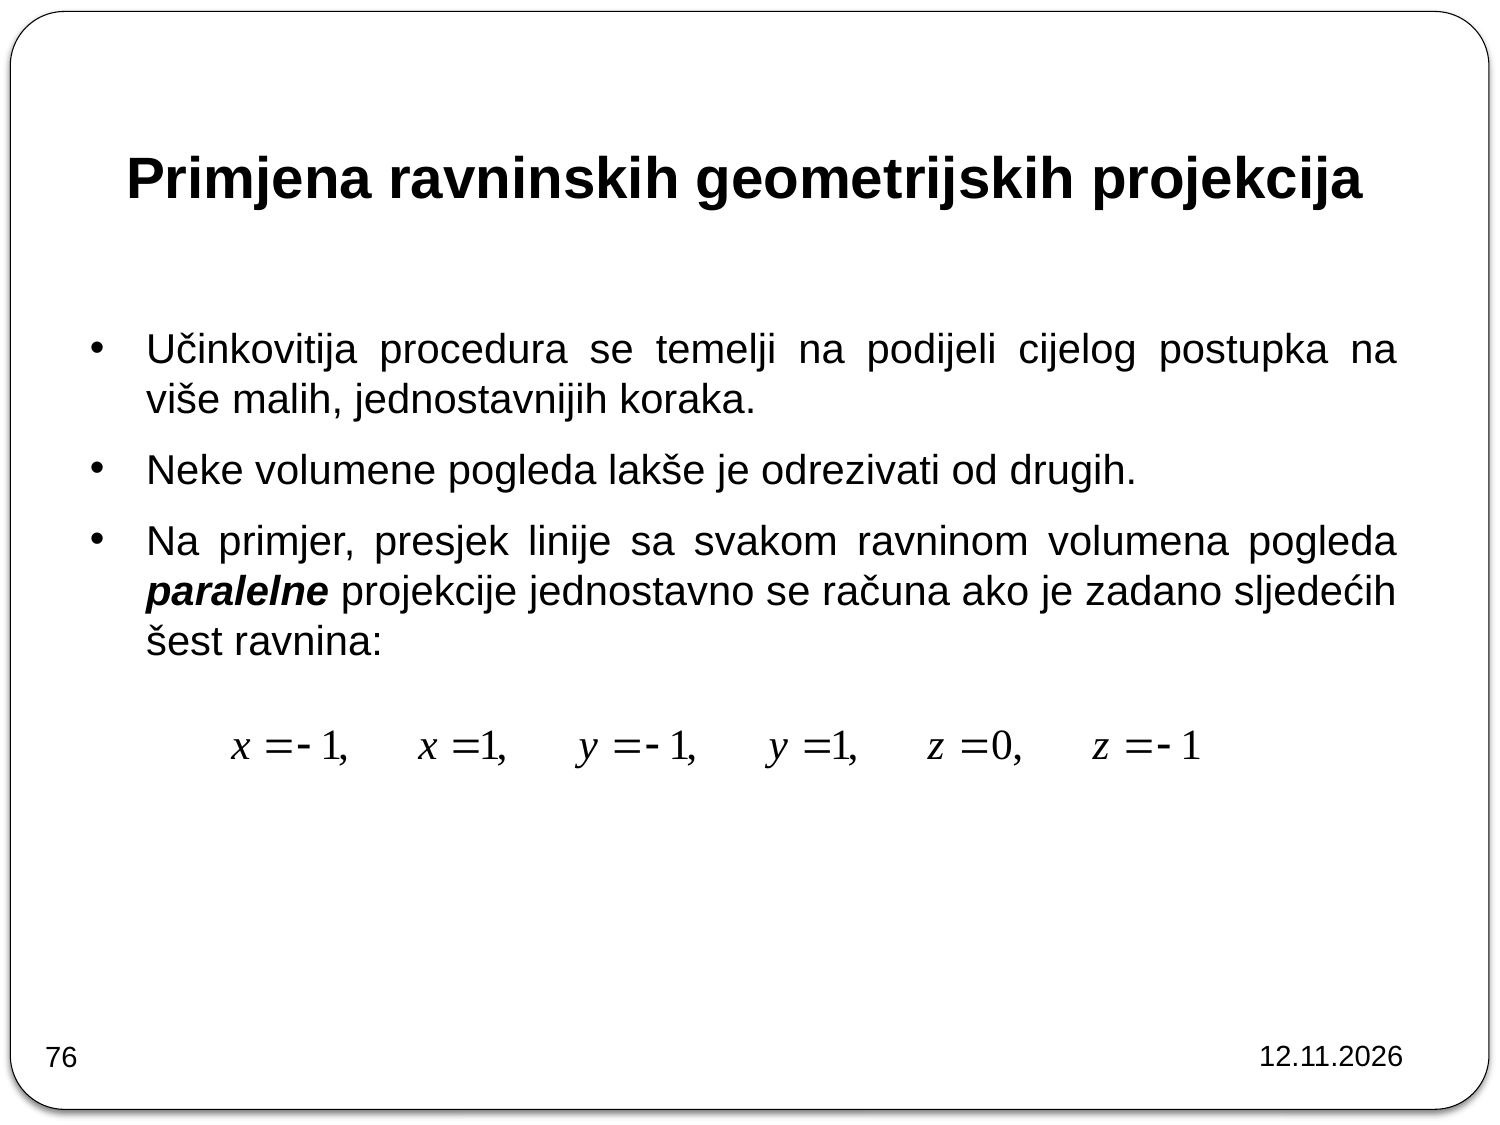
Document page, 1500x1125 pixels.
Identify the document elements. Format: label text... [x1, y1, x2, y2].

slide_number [1012, 1015, 1419, 1094]
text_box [220, 715, 1209, 781]
title Primjena ravninskih geometrijskih projekcija [110, 62, 1386, 225]
text_box Učinkovitija procedura se temelji na podijeli cijelog postupka na više malih, jednostavnijih koraka. Neke volumene pogleda lakše je odrezivati od drugih. Na primjer, presjek linije sa svakom ravninom volumena pogleda paralelne projekcije jednostavno se računa ako je zadano sljedećih šest ravnina: [74, 314, 1413, 671]
slide_number 76 [23, 1018, 99, 1094]
